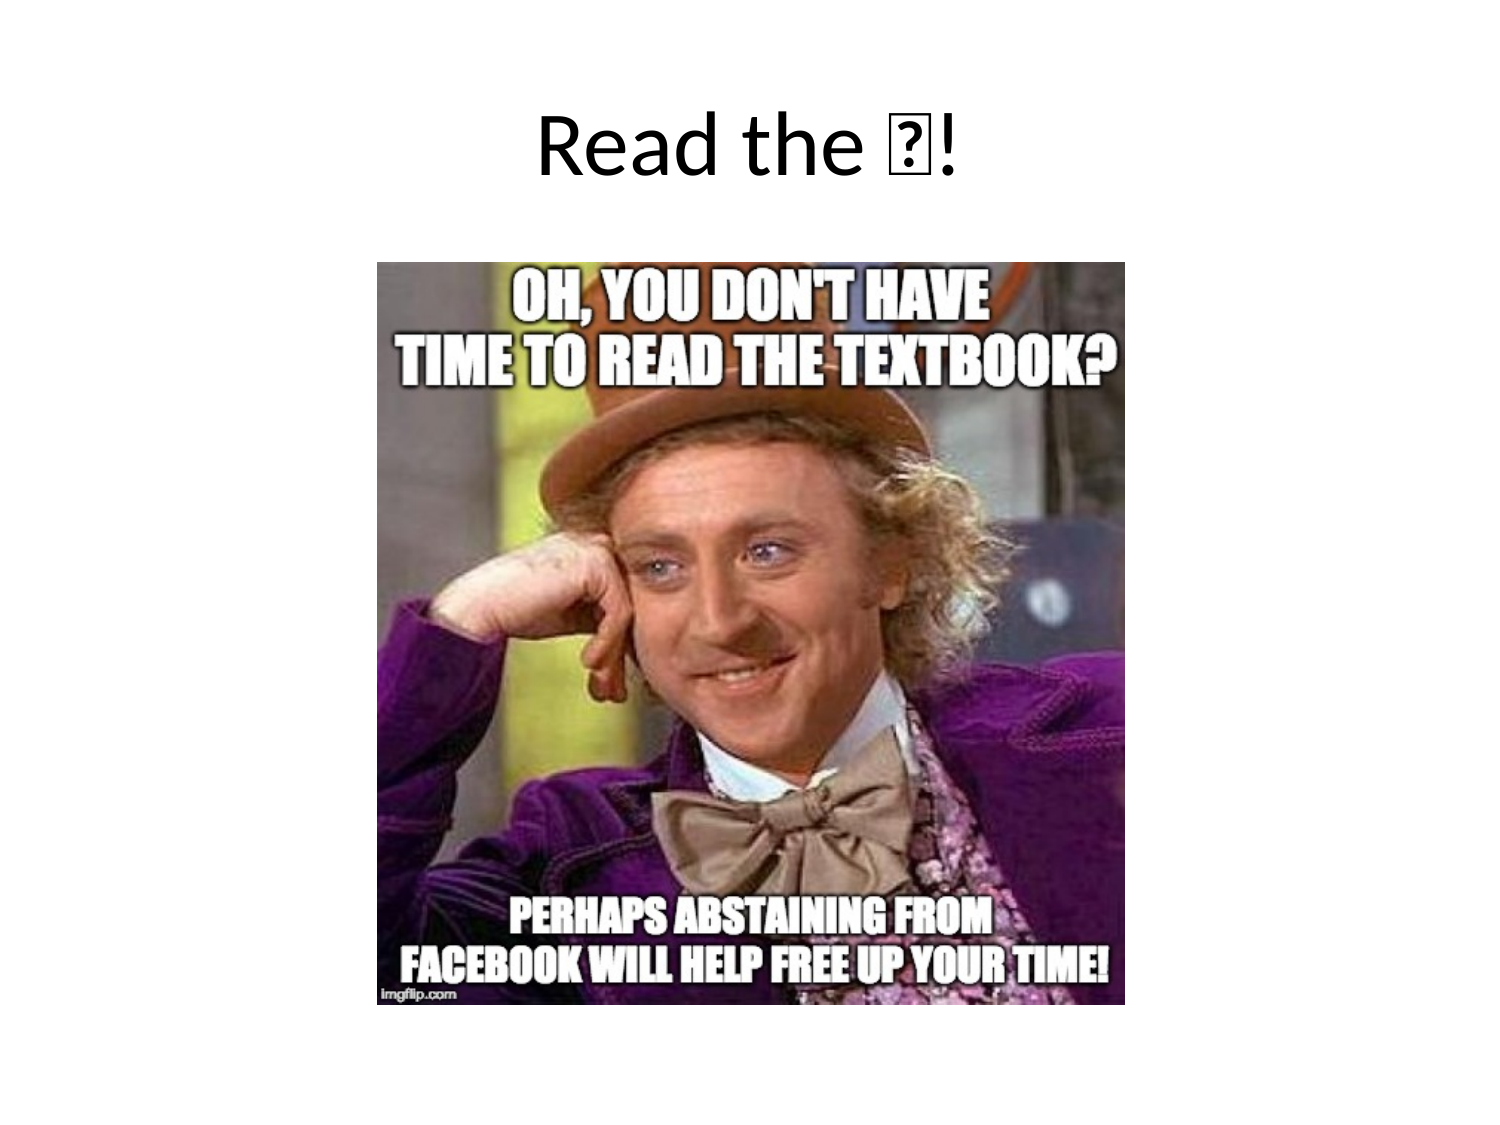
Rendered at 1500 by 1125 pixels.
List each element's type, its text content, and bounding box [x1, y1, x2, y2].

title Read the 📖! [75, 45, 1425, 233]
picture [376, 262, 1126, 1005]
